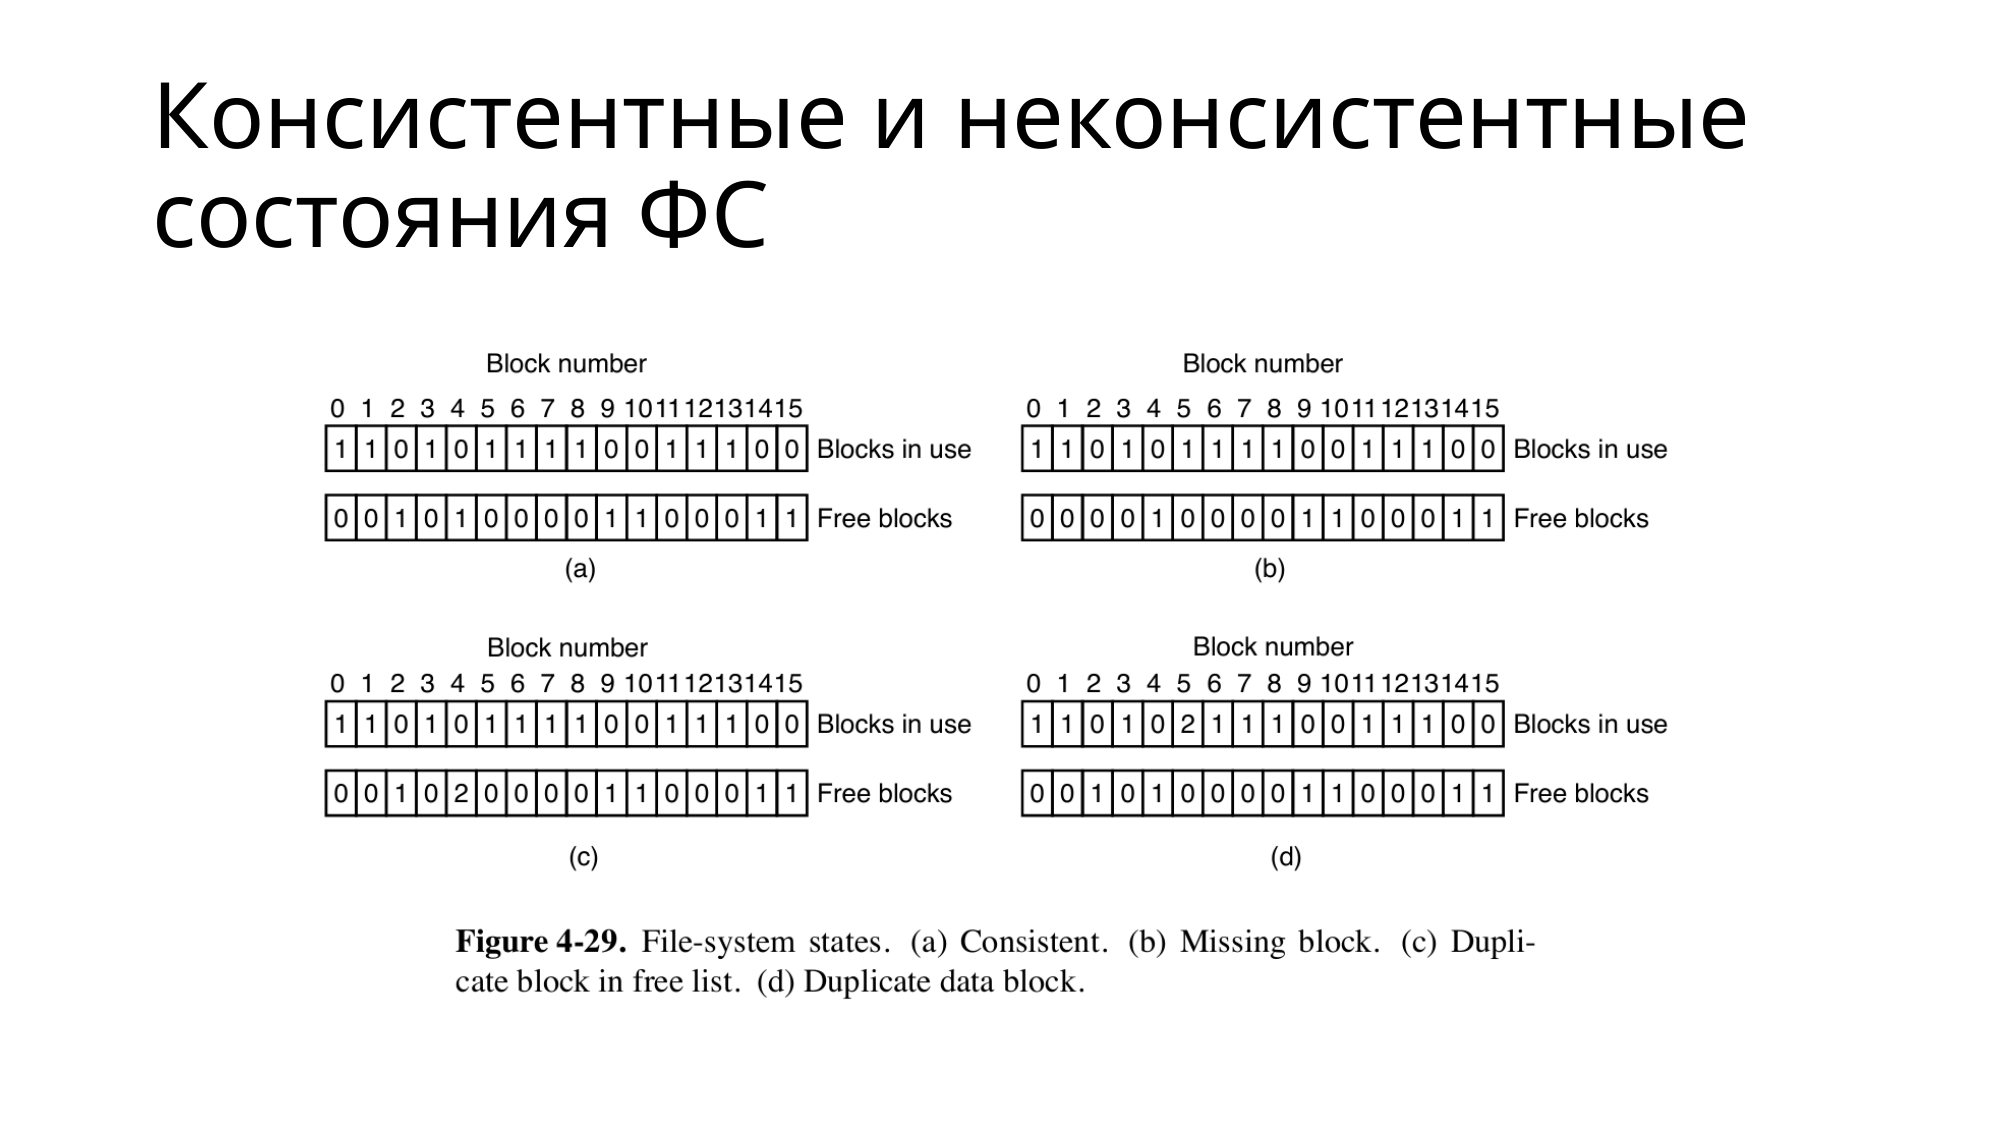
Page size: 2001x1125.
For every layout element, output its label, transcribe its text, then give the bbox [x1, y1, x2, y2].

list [311, 298, 1689, 1014]
title Консистентные и неконсистентные состояния ФС [137, 59, 1863, 278]
